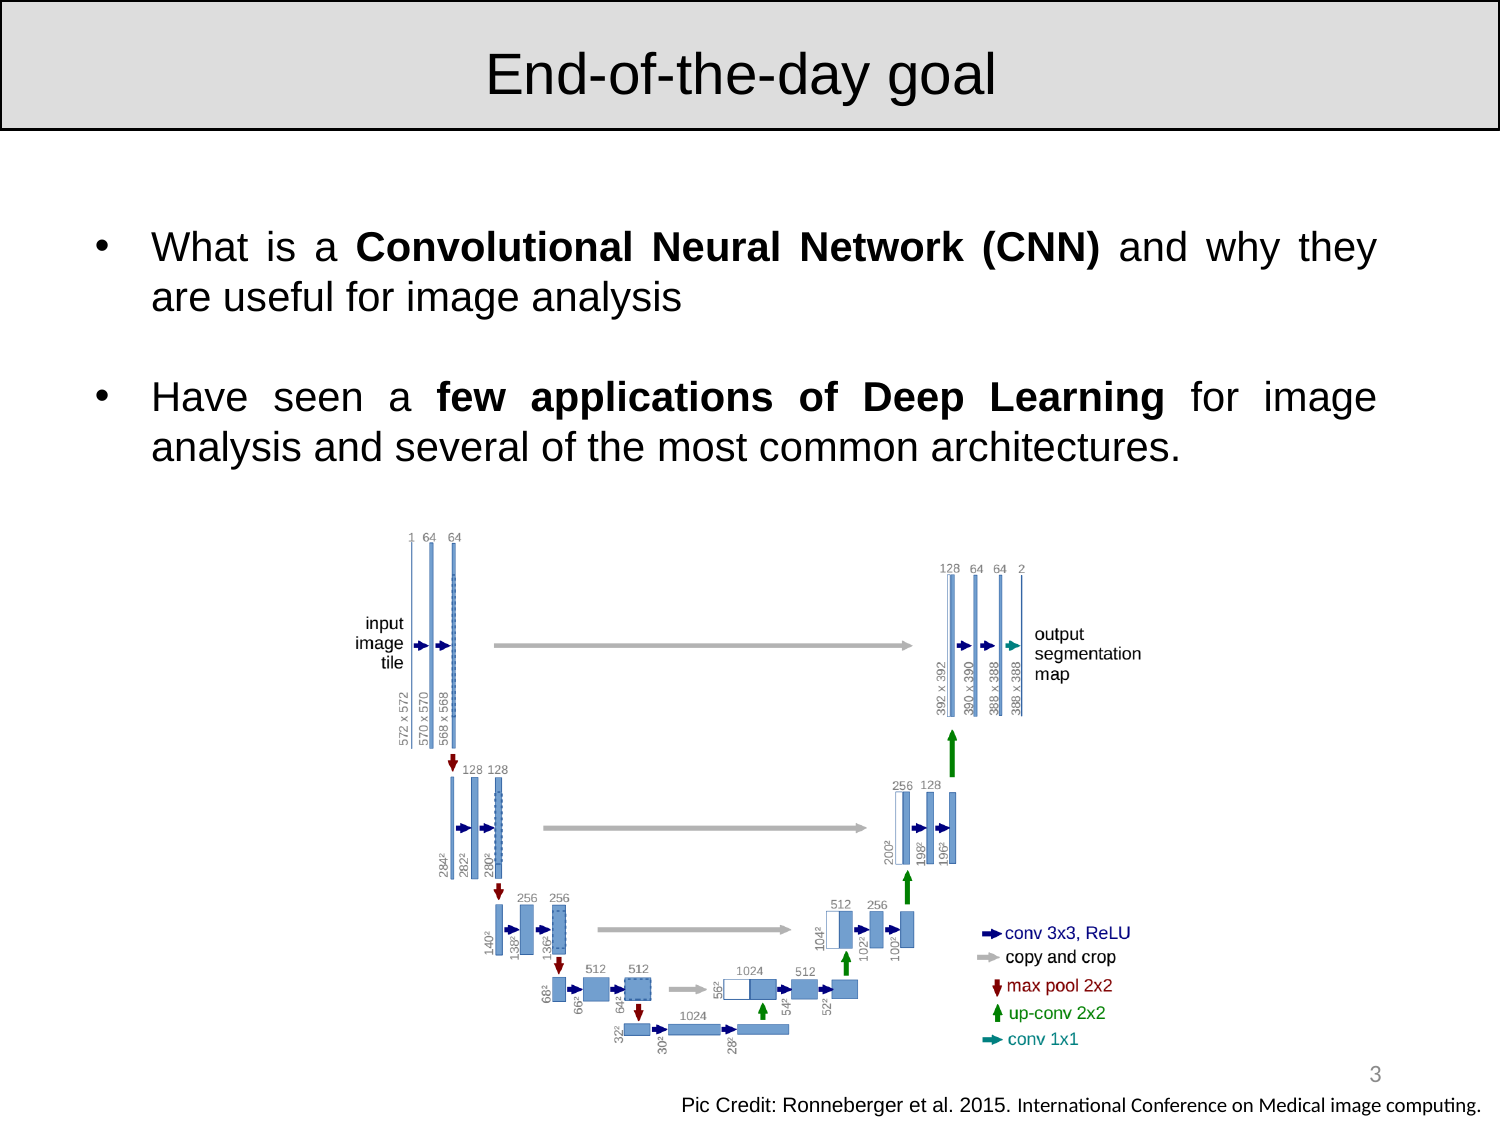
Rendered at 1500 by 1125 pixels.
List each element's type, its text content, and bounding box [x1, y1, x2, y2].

picture [326, 509, 1174, 1069]
text_box Pic Credit: Ronneberger et al. 2015. International Conference on Medical image computing. [666, 1084, 1497, 1125]
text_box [0, 0, 1500, 130]
text_box What is a Convolutional Neural Network (CNN) and why they are useful for image analysis Have seen a few applications of Deep Learning for image analysis and several of the most common architectures. [80, 212, 1393, 528]
slide_number 3 [1059, 1042, 1397, 1103]
